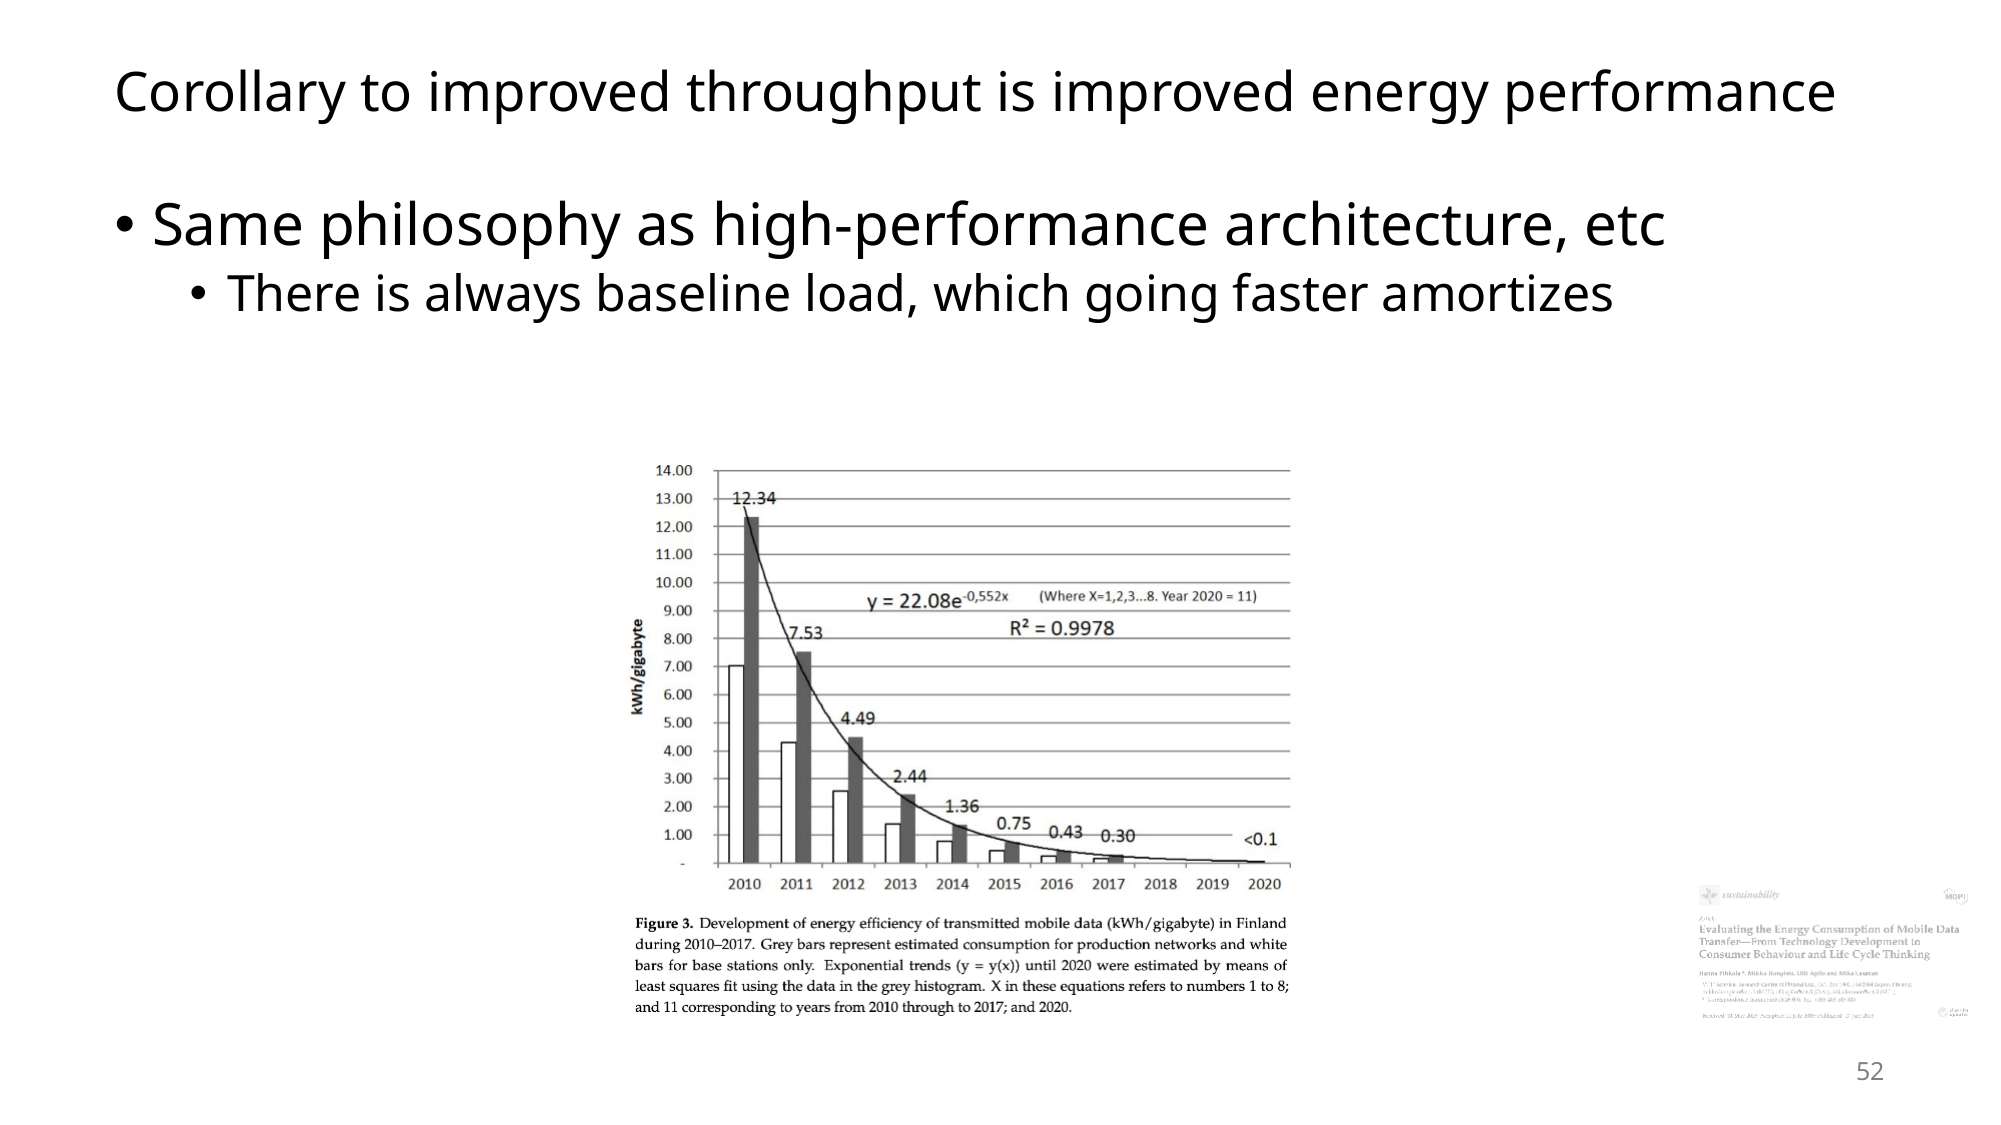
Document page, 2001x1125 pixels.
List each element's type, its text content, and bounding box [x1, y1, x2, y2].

picture [623, 455, 1303, 1027]
title Corollary to improved throughput is improved energy performance [99, 37, 1900, 150]
list Same philosophy as high-performance architecture, etc There is always baseline load, which going faster amortizes [99, 187, 1900, 1013]
slide_number 52 [1749, 1042, 1900, 1103]
picture [1696, 880, 1974, 1021]
